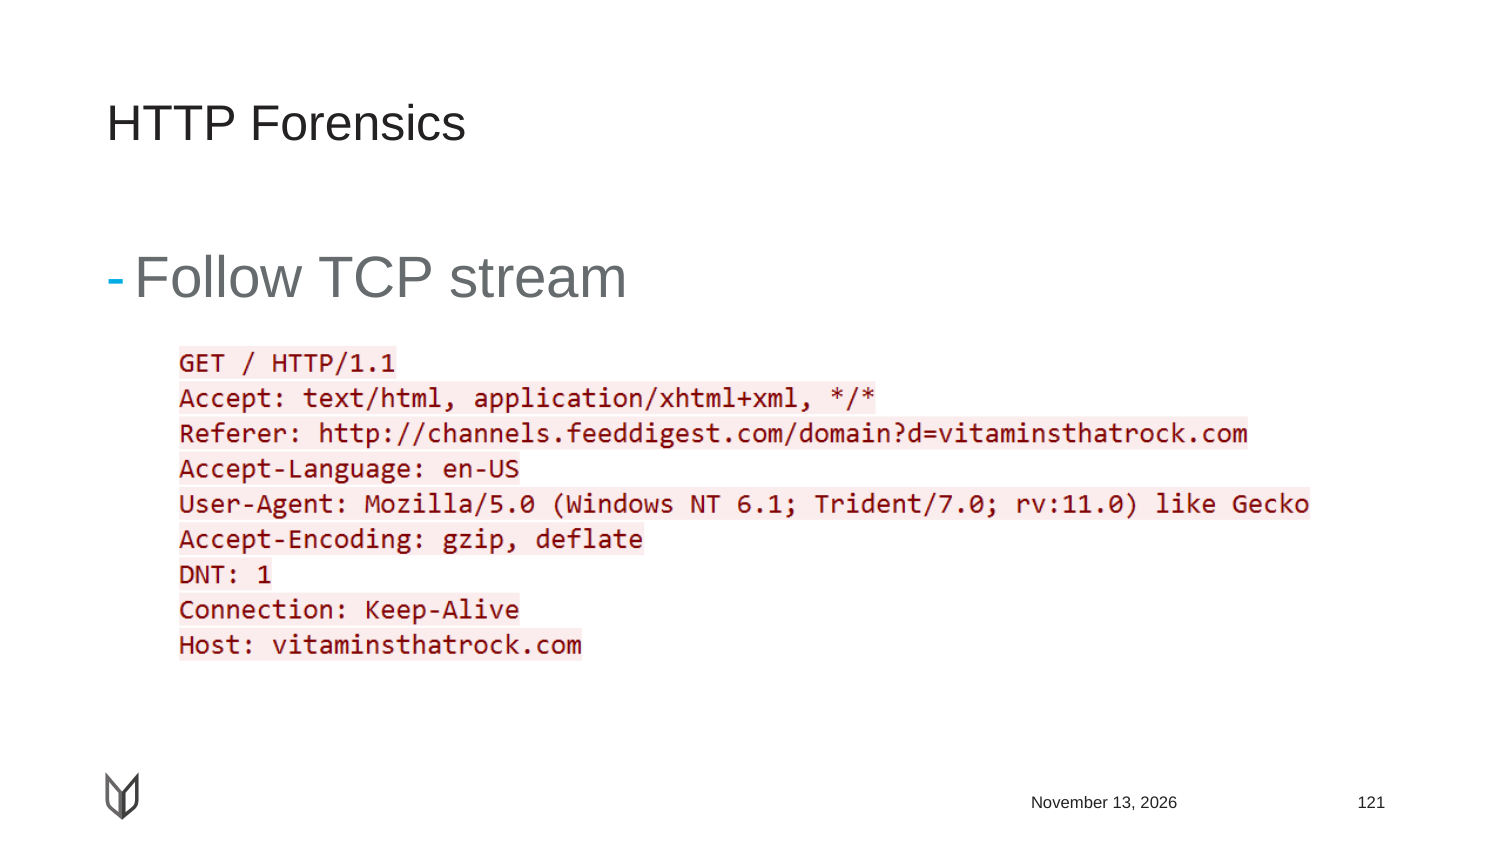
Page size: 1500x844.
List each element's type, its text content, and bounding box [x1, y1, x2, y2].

picture [171, 339, 1336, 675]
list Follow TCP stream [106, 246, 1400, 768]
slide_number 121 [1324, 784, 1400, 815]
picture [105, 772, 139, 820]
title HTTP Forensics [106, 96, 1400, 220]
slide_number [1016, 784, 1324, 815]
